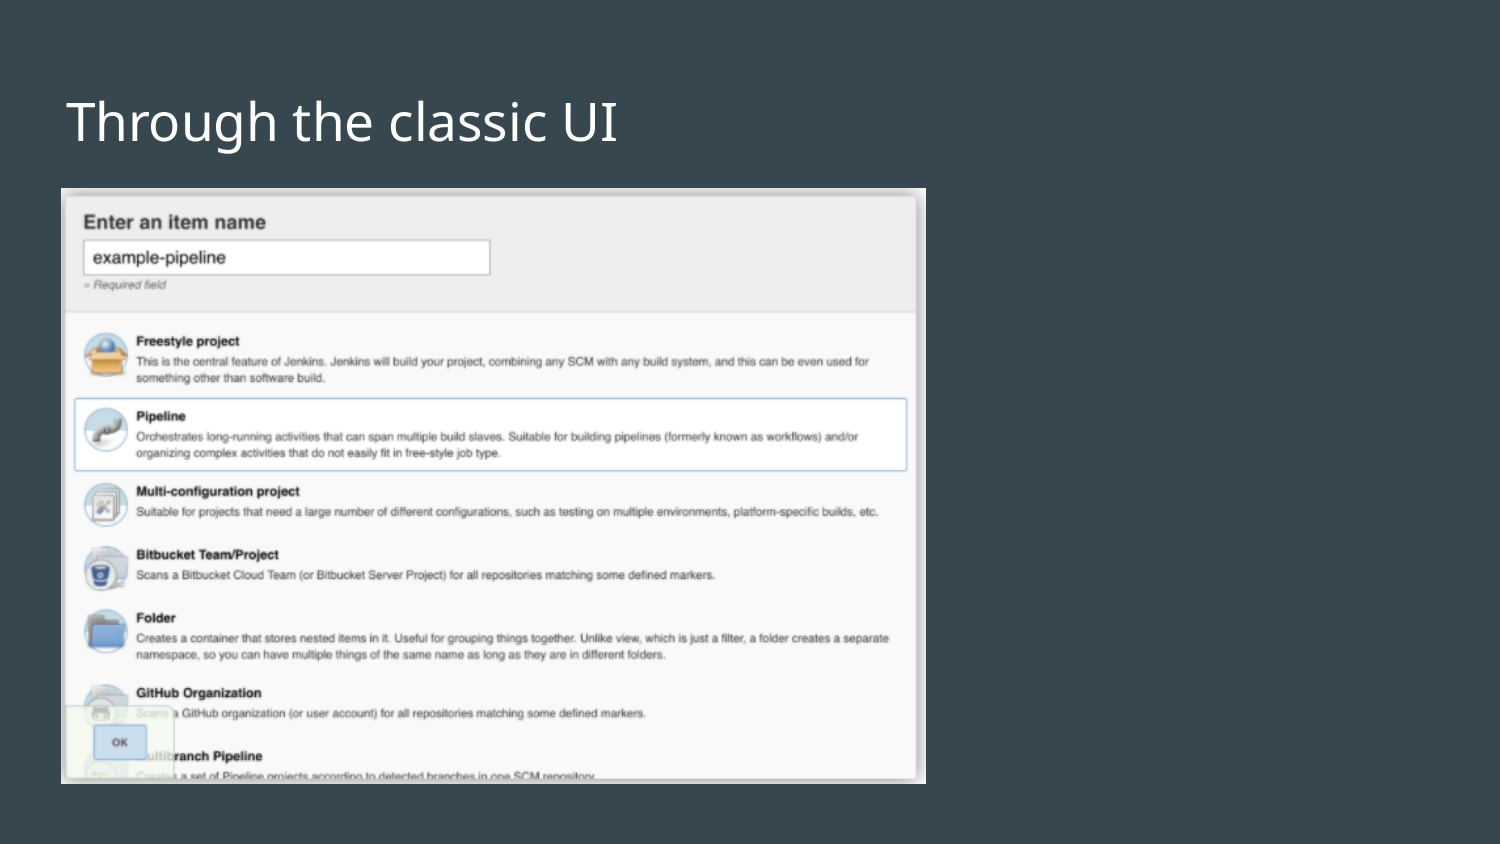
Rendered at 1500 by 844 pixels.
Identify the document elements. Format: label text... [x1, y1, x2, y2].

title Through the classic UI [51, 72, 1449, 167]
picture [60, 188, 926, 784]
